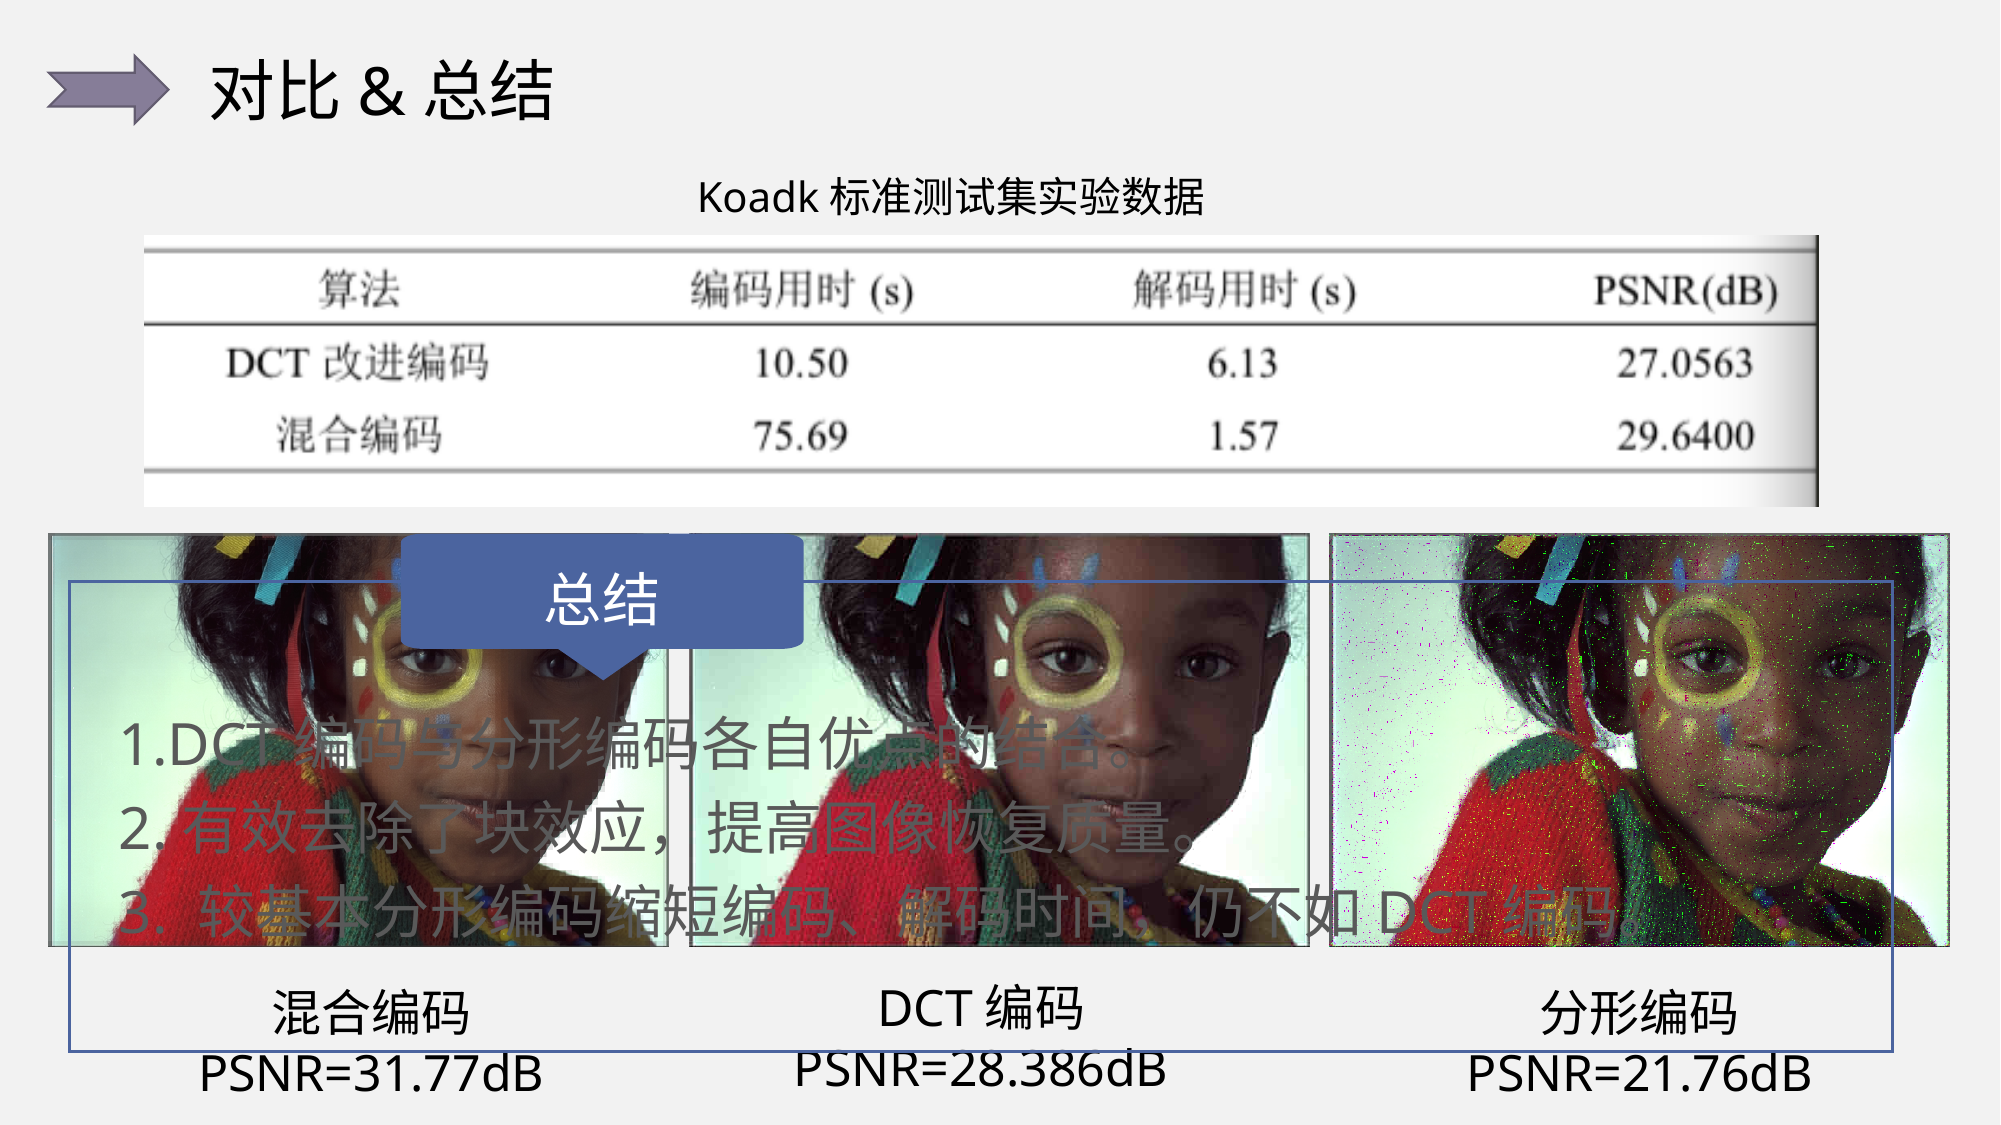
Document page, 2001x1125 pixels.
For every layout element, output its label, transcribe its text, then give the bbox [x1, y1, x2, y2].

text_box [46, 53, 170, 126]
text_box Koadk标准测试集实验数据 [682, 163, 1220, 229]
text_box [48, 533, 1950, 1111]
picture [144, 235, 1819, 507]
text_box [69, 533, 1893, 1052]
text_box 对比&总结 [193, 41, 789, 137]
